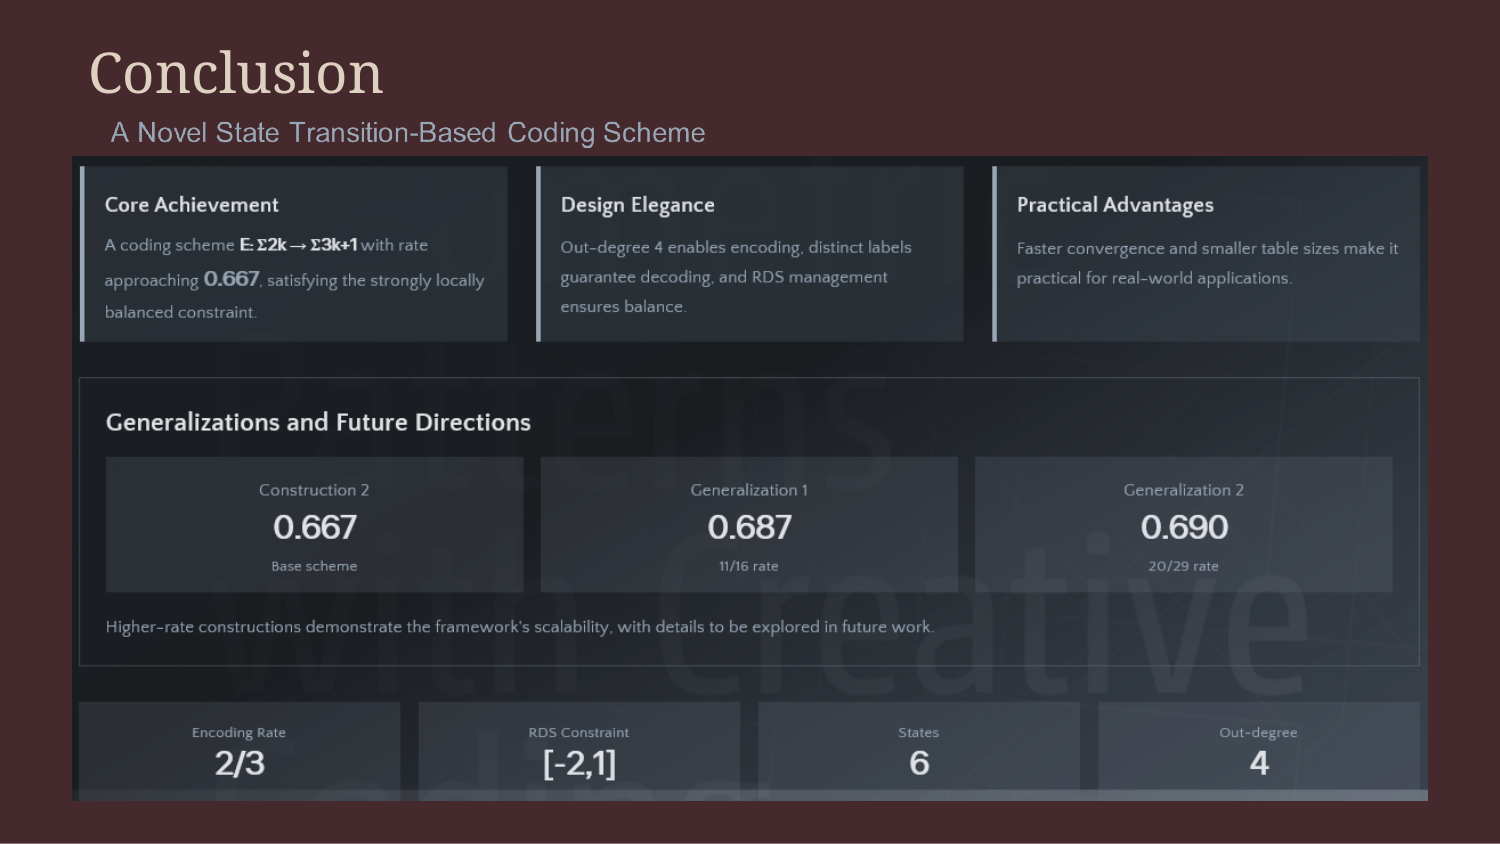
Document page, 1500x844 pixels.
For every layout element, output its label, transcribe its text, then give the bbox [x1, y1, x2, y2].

title Conclusion [86, 35, 1355, 154]
picture [72, 105, 1428, 801]
